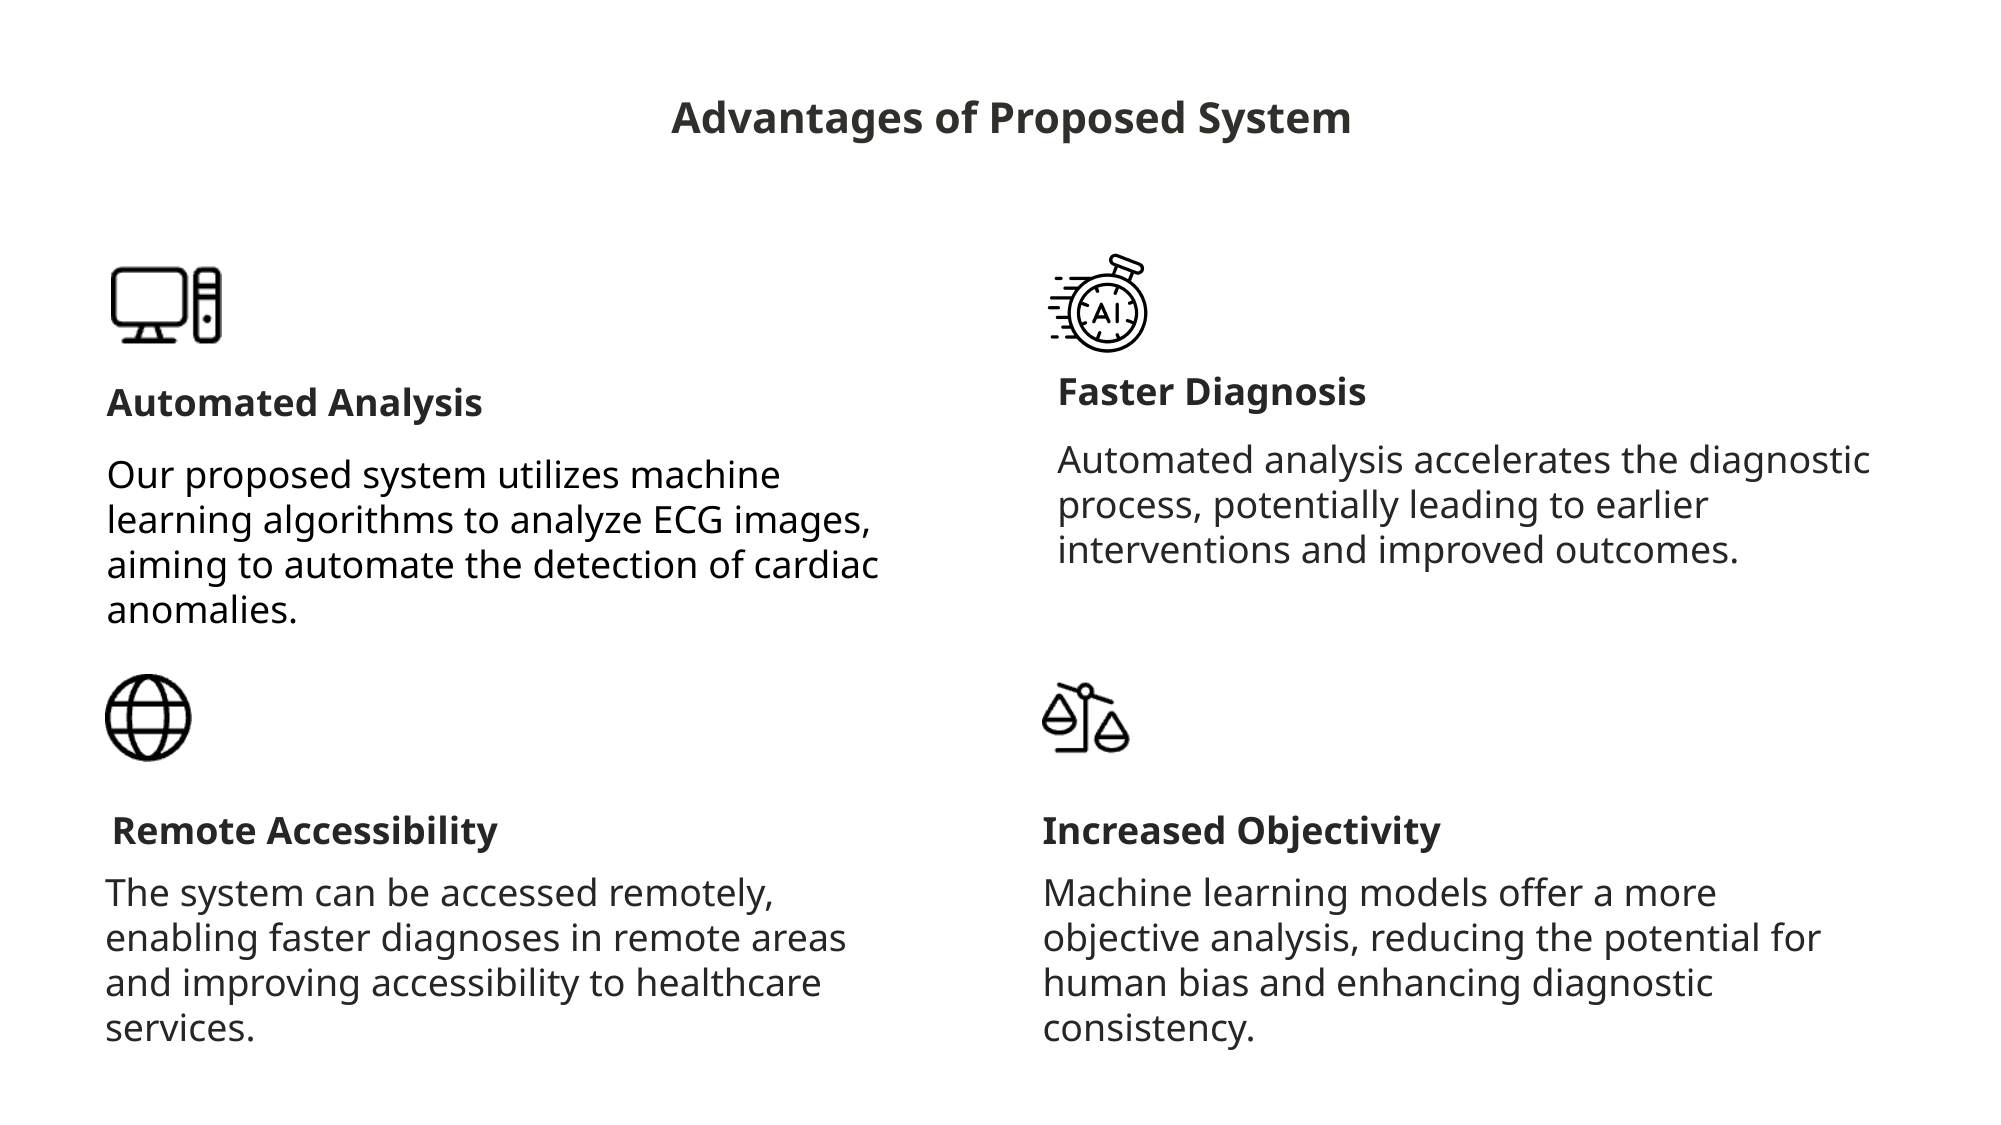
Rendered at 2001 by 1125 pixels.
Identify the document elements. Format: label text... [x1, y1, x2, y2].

text_box Automated analysis accelerates the diagnostic process, potentially leading to earlier interventions and improved outcomes. [1042, 429, 1908, 579]
text_box Remote Accessibility [111, 797, 1014, 849]
picture [111, 251, 222, 361]
picture [105, 674, 192, 762]
text_box Our proposed system utilizes machine learning algorithms to analyze ECG images, aiming to automate the detection of cardiac anomalies. [91, 443, 900, 639]
text_box Increased Objectivity [1042, 797, 1855, 849]
text_box The system can be accessed remotely, enabling faster diagnoses in remote areas and improving accessibility to healthcare services. [105, 868, 882, 1037]
text_box Faster Diagnosis [1042, 351, 1395, 421]
text_box Machine learning models offer a more objective analysis, reducing the potential for human bias and enhancing diagnostic consistency. [1042, 868, 1884, 1031]
picture [1042, 248, 1153, 359]
picture [1042, 674, 1130, 762]
text_box Automated Analysis [91, 362, 566, 432]
text_box Advantages of Proposed System [148, 88, 1876, 214]
